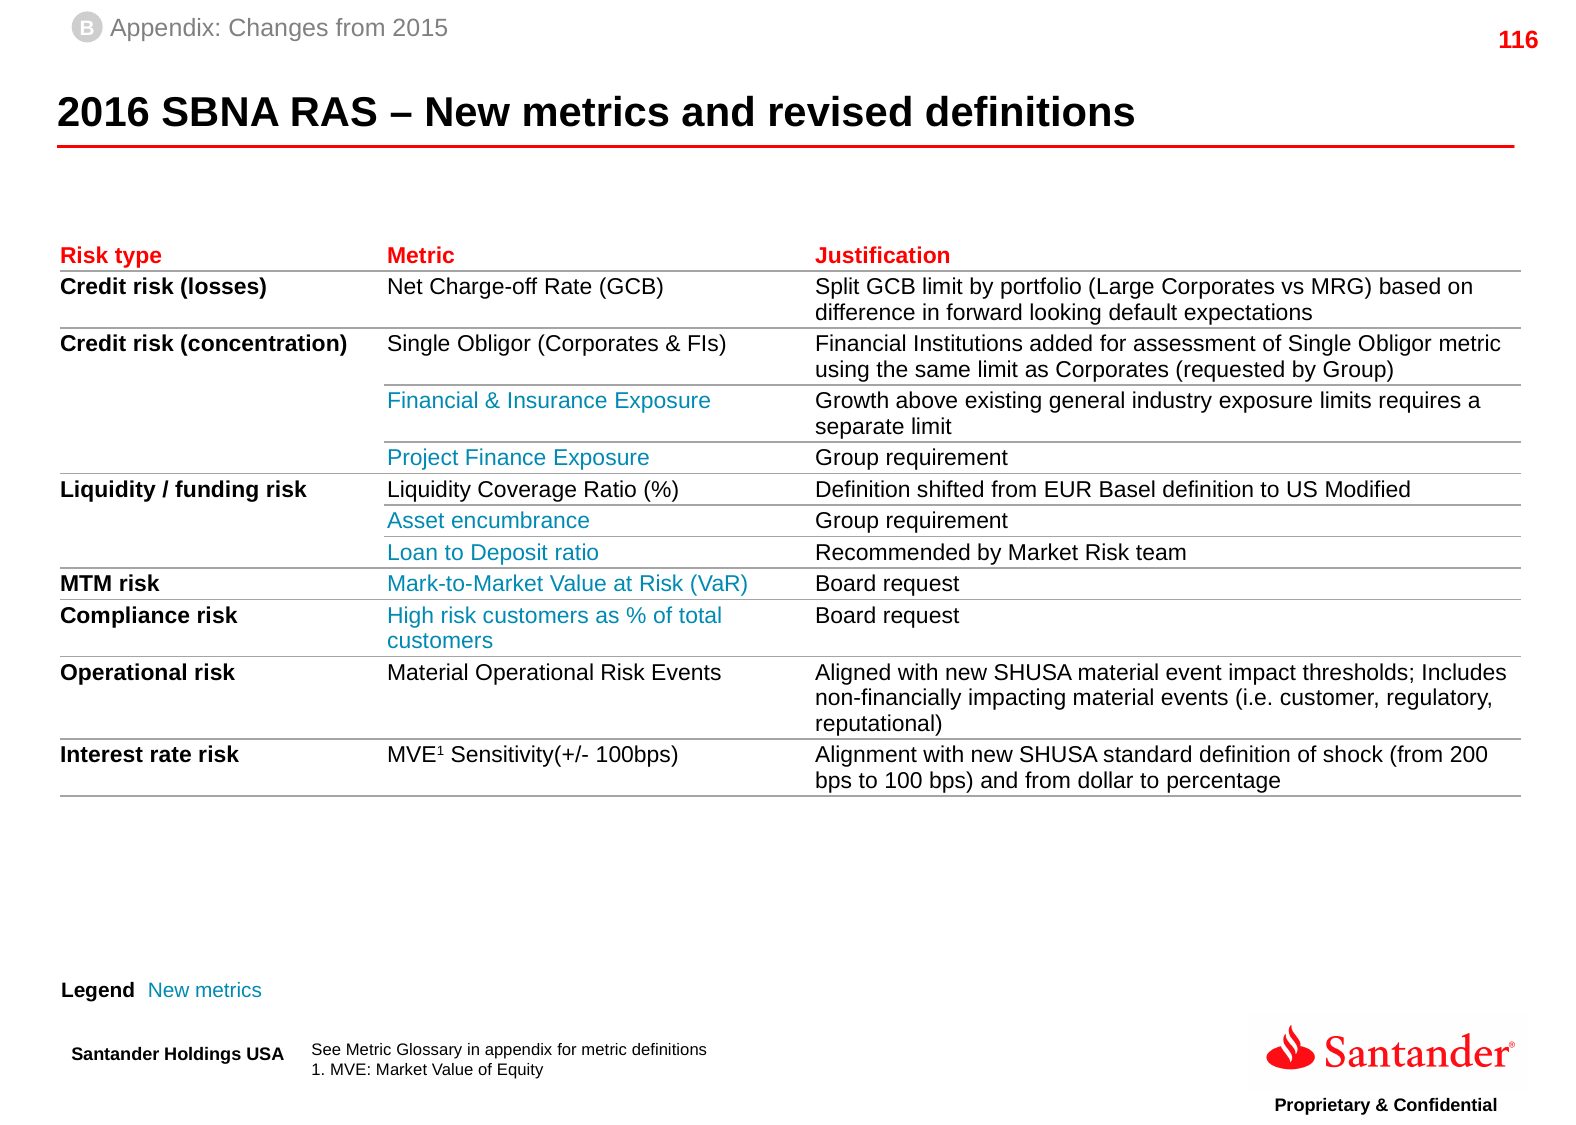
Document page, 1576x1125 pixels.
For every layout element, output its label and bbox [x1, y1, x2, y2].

text_box [311, 1038, 1132, 1079]
list [57, 74, 1479, 146]
table_cell [60, 474, 1521, 567]
table_cell [60, 657, 1521, 738]
table_cell [60, 569, 1521, 599]
text_box [60, 979, 264, 1003]
table_cell [60, 329, 1521, 473]
table_cell [60, 740, 1521, 795]
table_cell [60, 272, 1521, 327]
table_cell [60, 600, 1521, 656]
text_box [71, 11, 450, 43]
picture [1247, 1011, 1528, 1094]
table_header [60, 240, 1521, 270]
